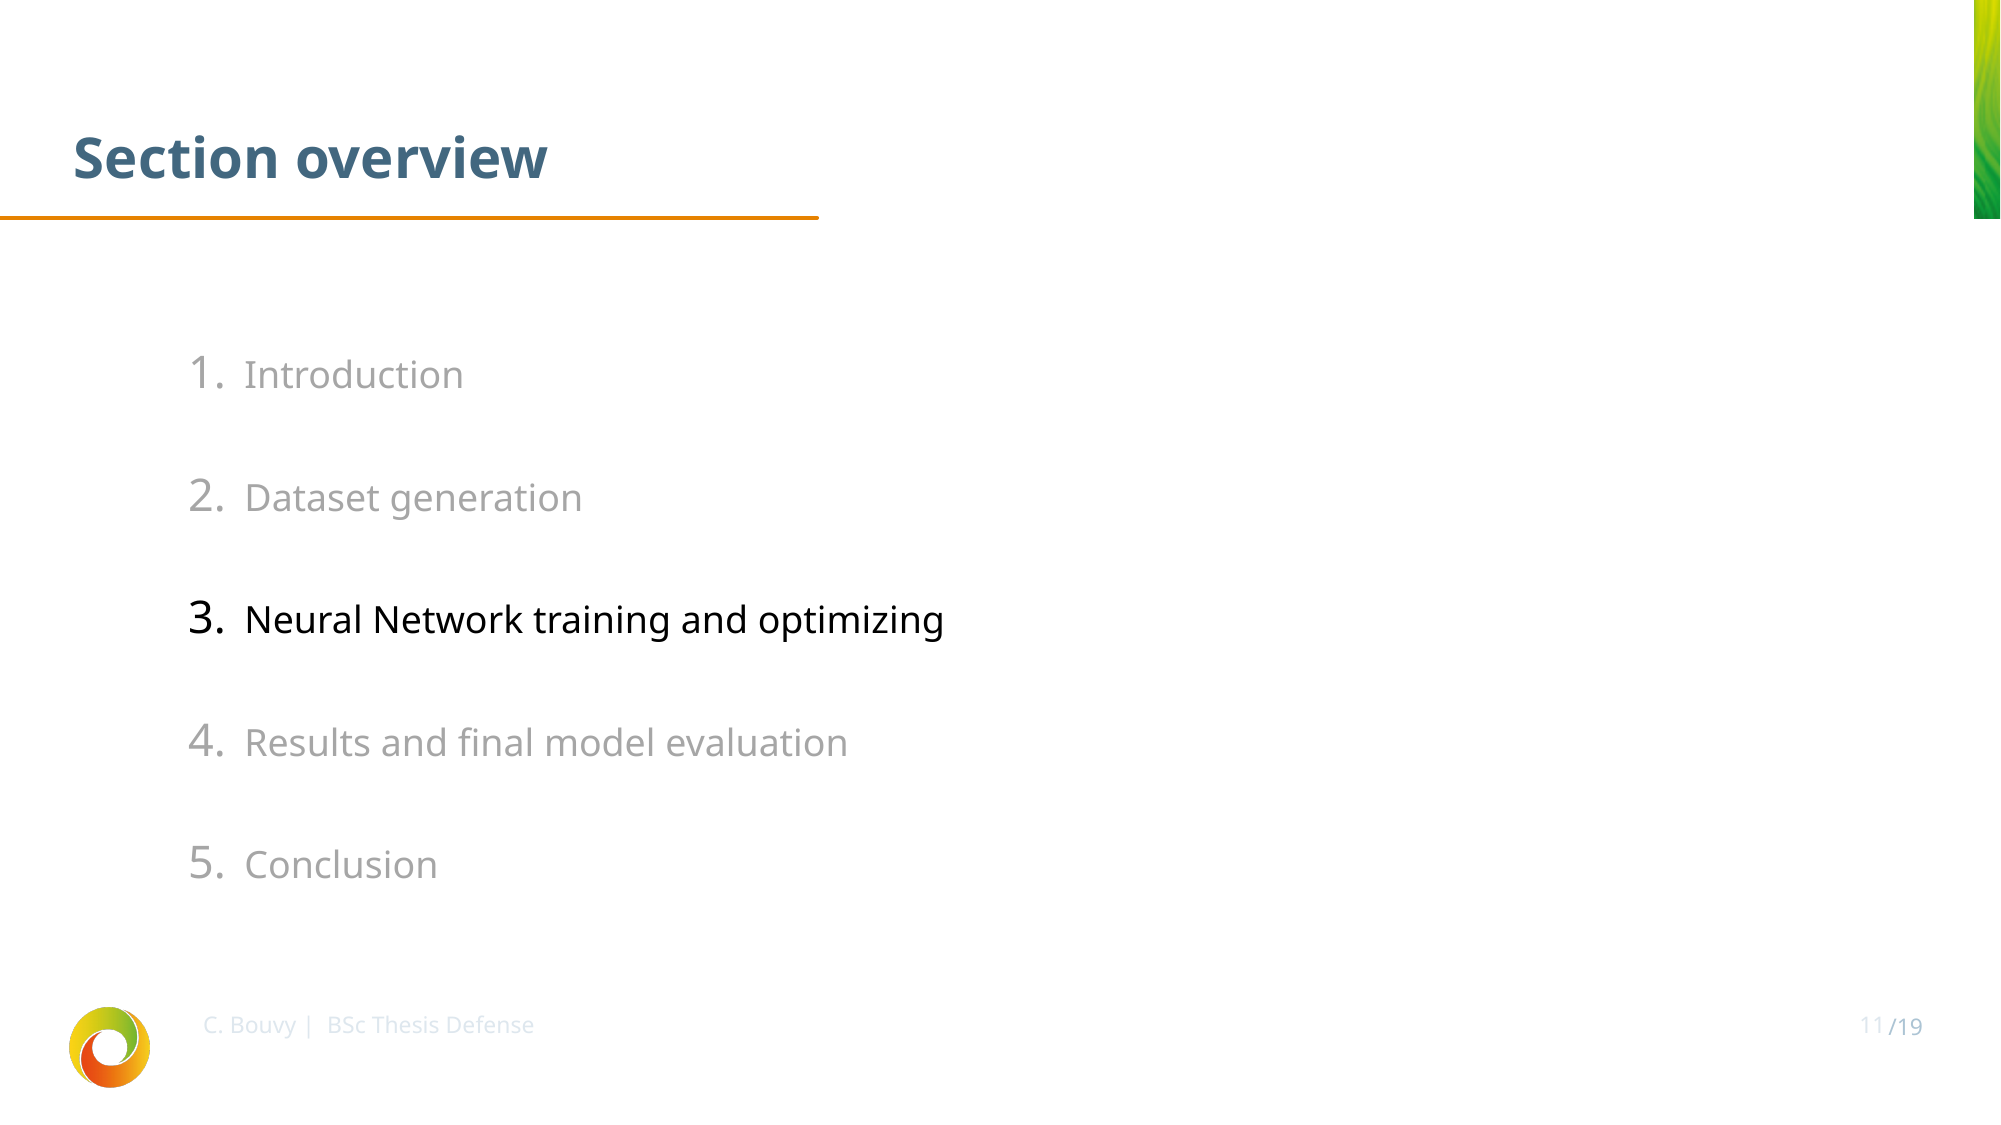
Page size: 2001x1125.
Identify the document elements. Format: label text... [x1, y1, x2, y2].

footer C. Bouvy | BSc Thesis Defense [188, 996, 970, 1057]
title Section overview [59, 12, 1855, 198]
picture [68, 1006, 151, 1088]
picture [1974, 0, 2001, 219]
list Introduction Dataset generation Neural Network training and optimizing Results and final model evaluation Conclusion [188, 290, 1855, 969]
slide_number 11 [1771, 996, 1901, 1057]
